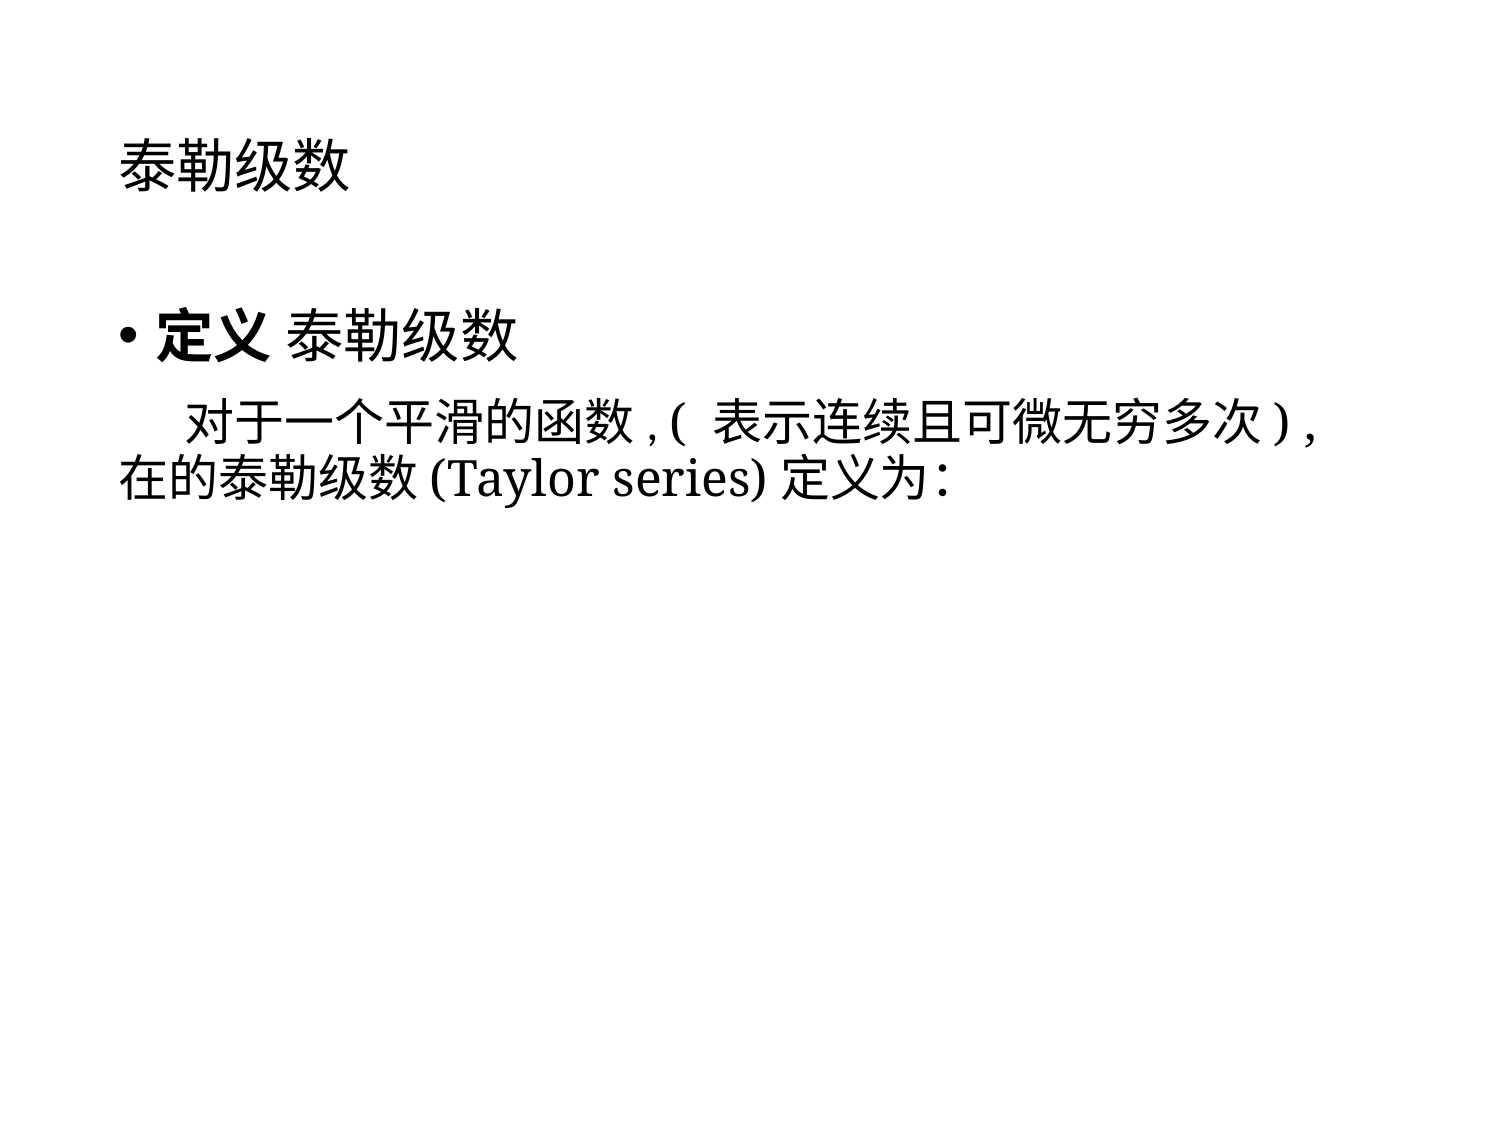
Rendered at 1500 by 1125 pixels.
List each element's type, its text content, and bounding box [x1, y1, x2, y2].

title 泰勒级数 [103, 59, 1397, 278]
